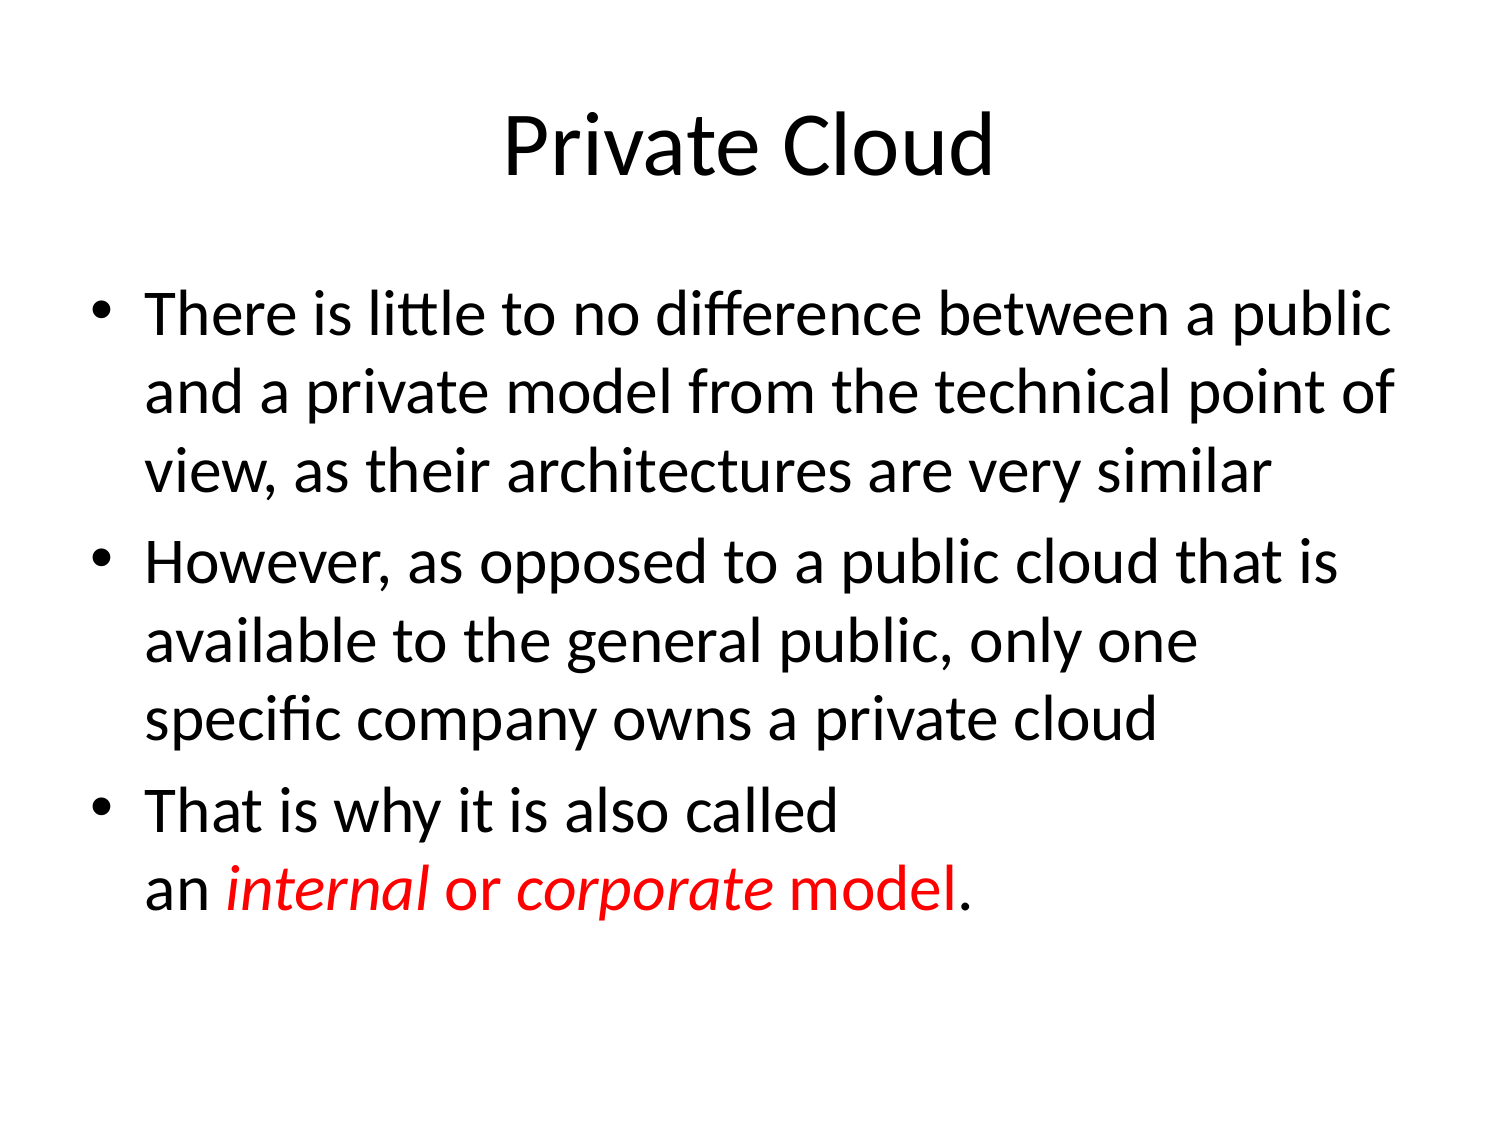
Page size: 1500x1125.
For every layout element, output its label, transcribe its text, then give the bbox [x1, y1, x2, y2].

title Private Cloud [75, 45, 1425, 233]
list There is little to no difference between a public and a private model from the technical point of view, as their architectures are very similar However, as opposed to a public cloud that is available to the general public, only one specific company owns a private cloud That is why it is also called an internal or corporate model. [75, 262, 1425, 1005]
